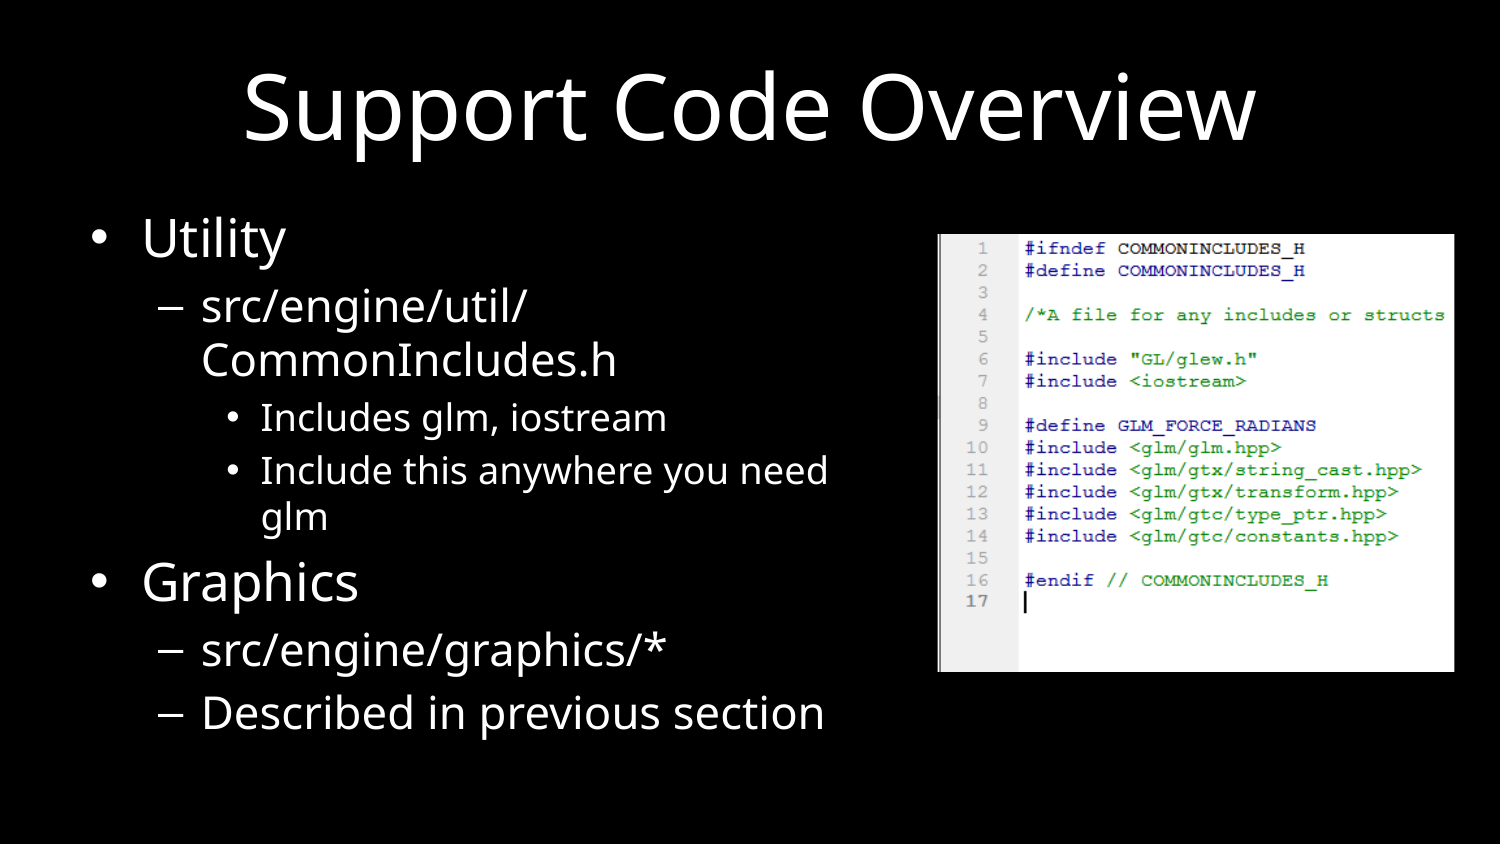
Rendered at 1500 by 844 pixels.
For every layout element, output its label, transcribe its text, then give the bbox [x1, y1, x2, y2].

title Support Code Overview [75, 33, 1425, 175]
list Utility src/engine/util/CommonIncludes.h Includes glm, iostream Include this anywhere you need glm Graphics src/engine/graphics/* Described in previous section [75, 196, 913, 754]
picture [937, 234, 1455, 673]
